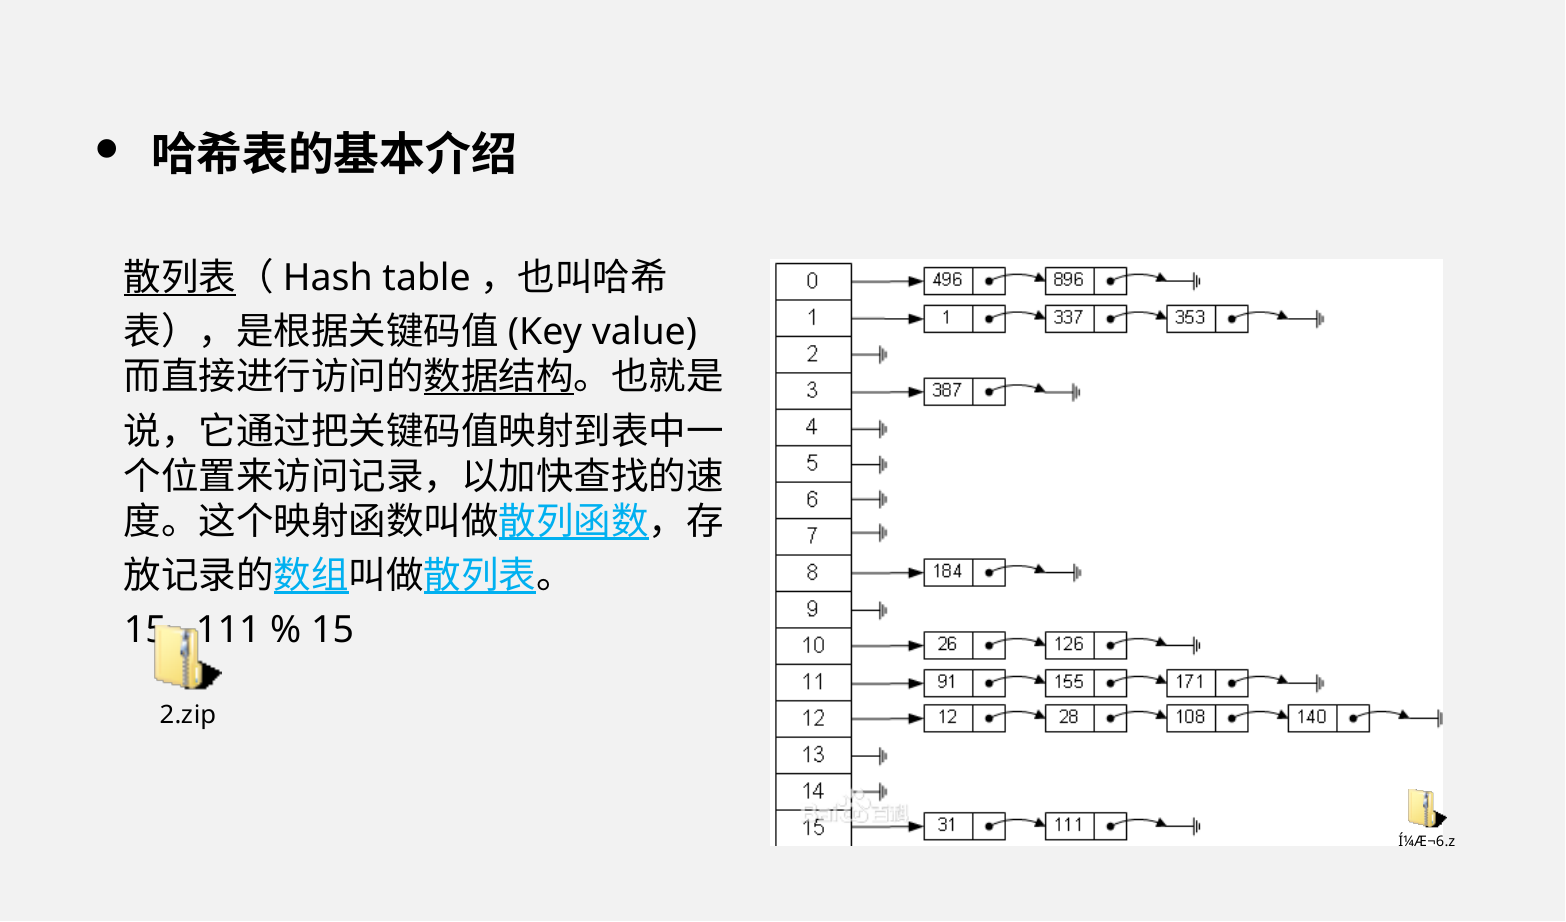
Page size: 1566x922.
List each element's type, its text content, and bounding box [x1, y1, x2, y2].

text_box 散列表（Hash table，也叫哈希表），是根据关键码值(Key value)而直接进行访问的数据结构。也就是说，它通过把关键码值映射到表中一个位置来访问记录，以加快查找的速度。这个映射函数叫做散列函数，存放记录的数组叫做散列表。 15 111 % 15 [109, 200, 748, 883]
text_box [144, 625, 228, 743]
text_box 哈希表的基本介绍 [79, 123, 1325, 188]
picture [770, 259, 1443, 846]
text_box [1387, 789, 1466, 858]
